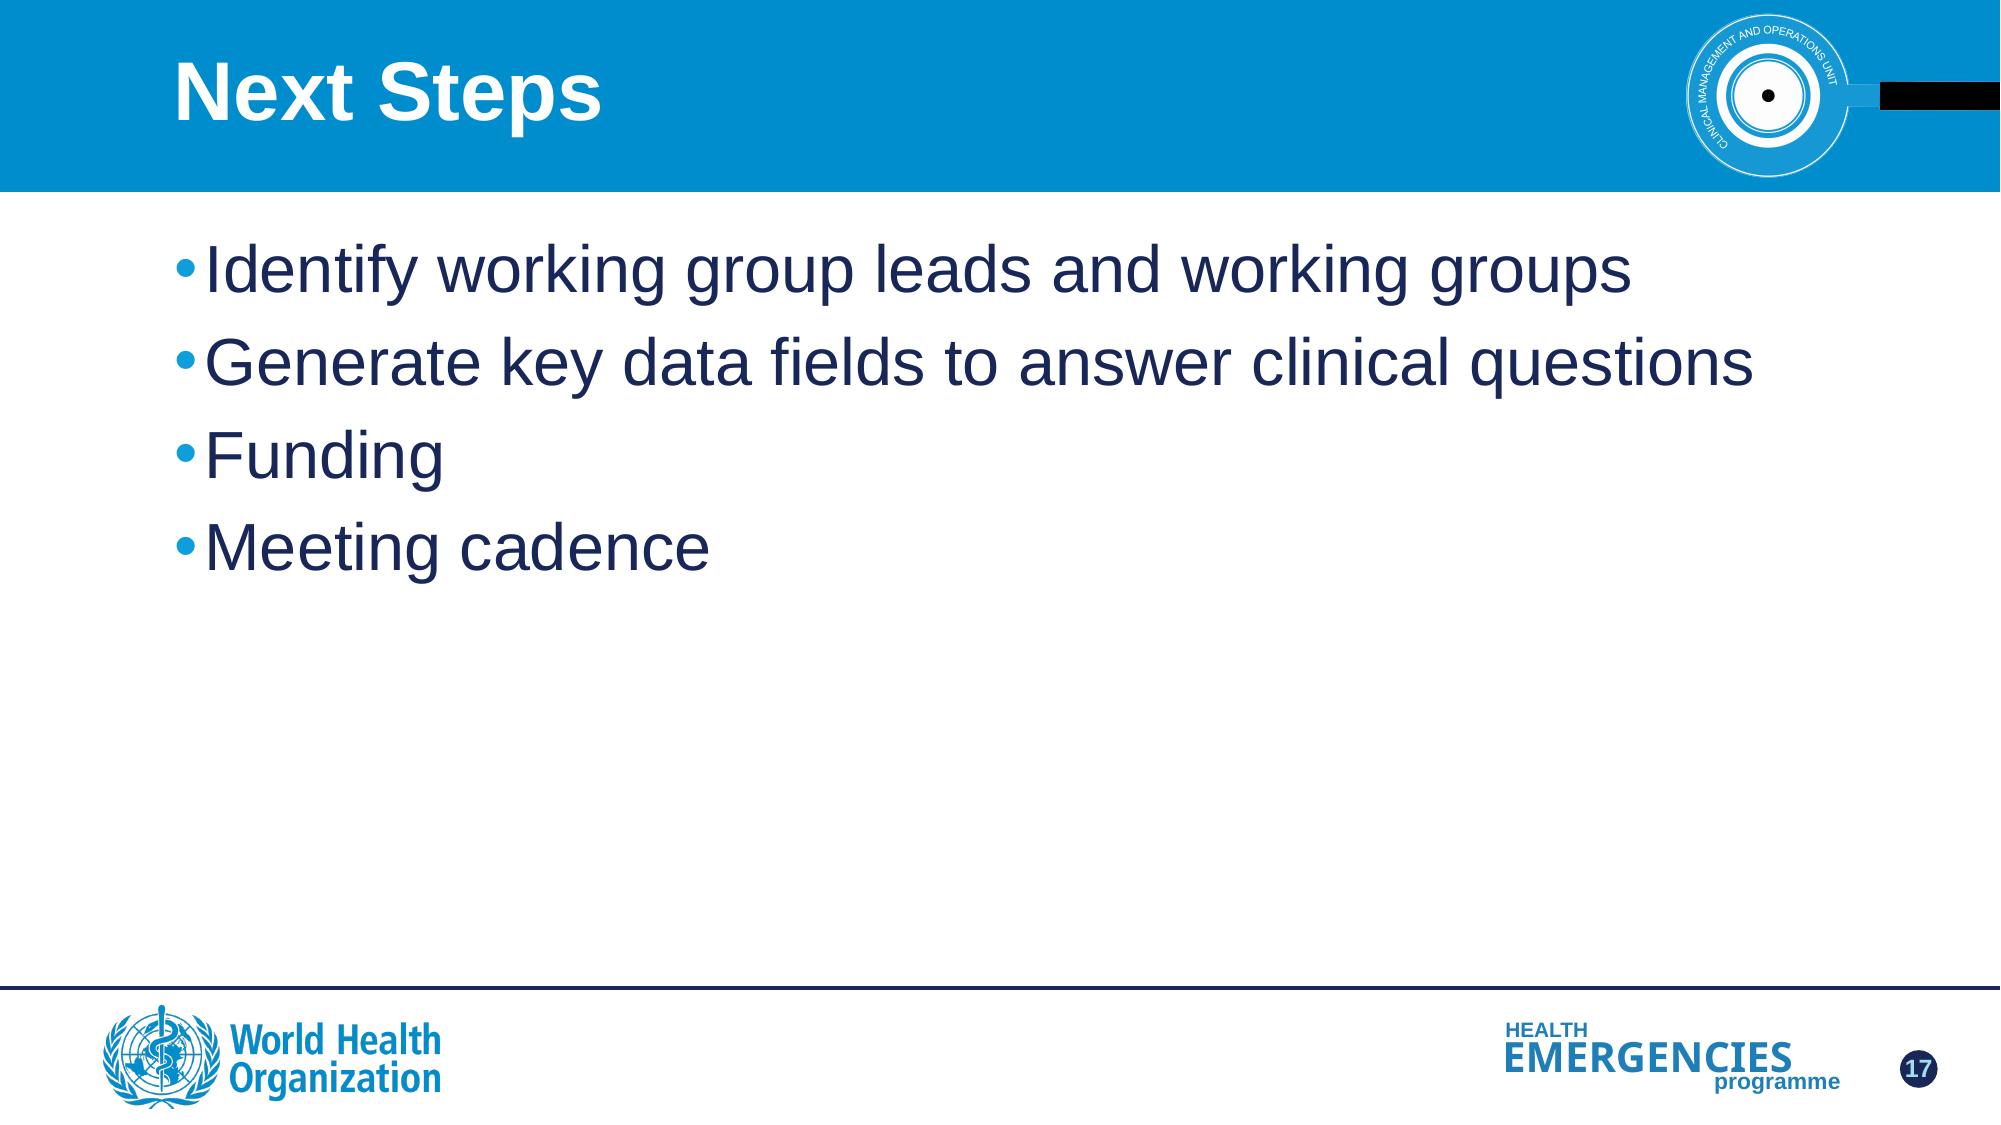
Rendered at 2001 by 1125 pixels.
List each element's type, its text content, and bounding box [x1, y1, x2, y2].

picture [139, 1056, 161, 1077]
picture [1921, 82, 2000, 110]
picture [103, 1005, 440, 1109]
picture [164, 1016, 187, 1031]
picture [177, 1056, 184, 1068]
picture [142, 1076, 160, 1085]
picture [176, 1040, 184, 1053]
picture [209, 1063, 217, 1071]
picture [182, 1056, 192, 1074]
picture [123, 1016, 160, 1053]
list Identify working group leads and working groups Generate key data fields to answer clinical questions Funding Meeting cadence [159, 227, 1922, 965]
picture [153, 1102, 170, 1109]
picture [163, 1078, 170, 1085]
title Next Steps [158, 0, 1921, 192]
